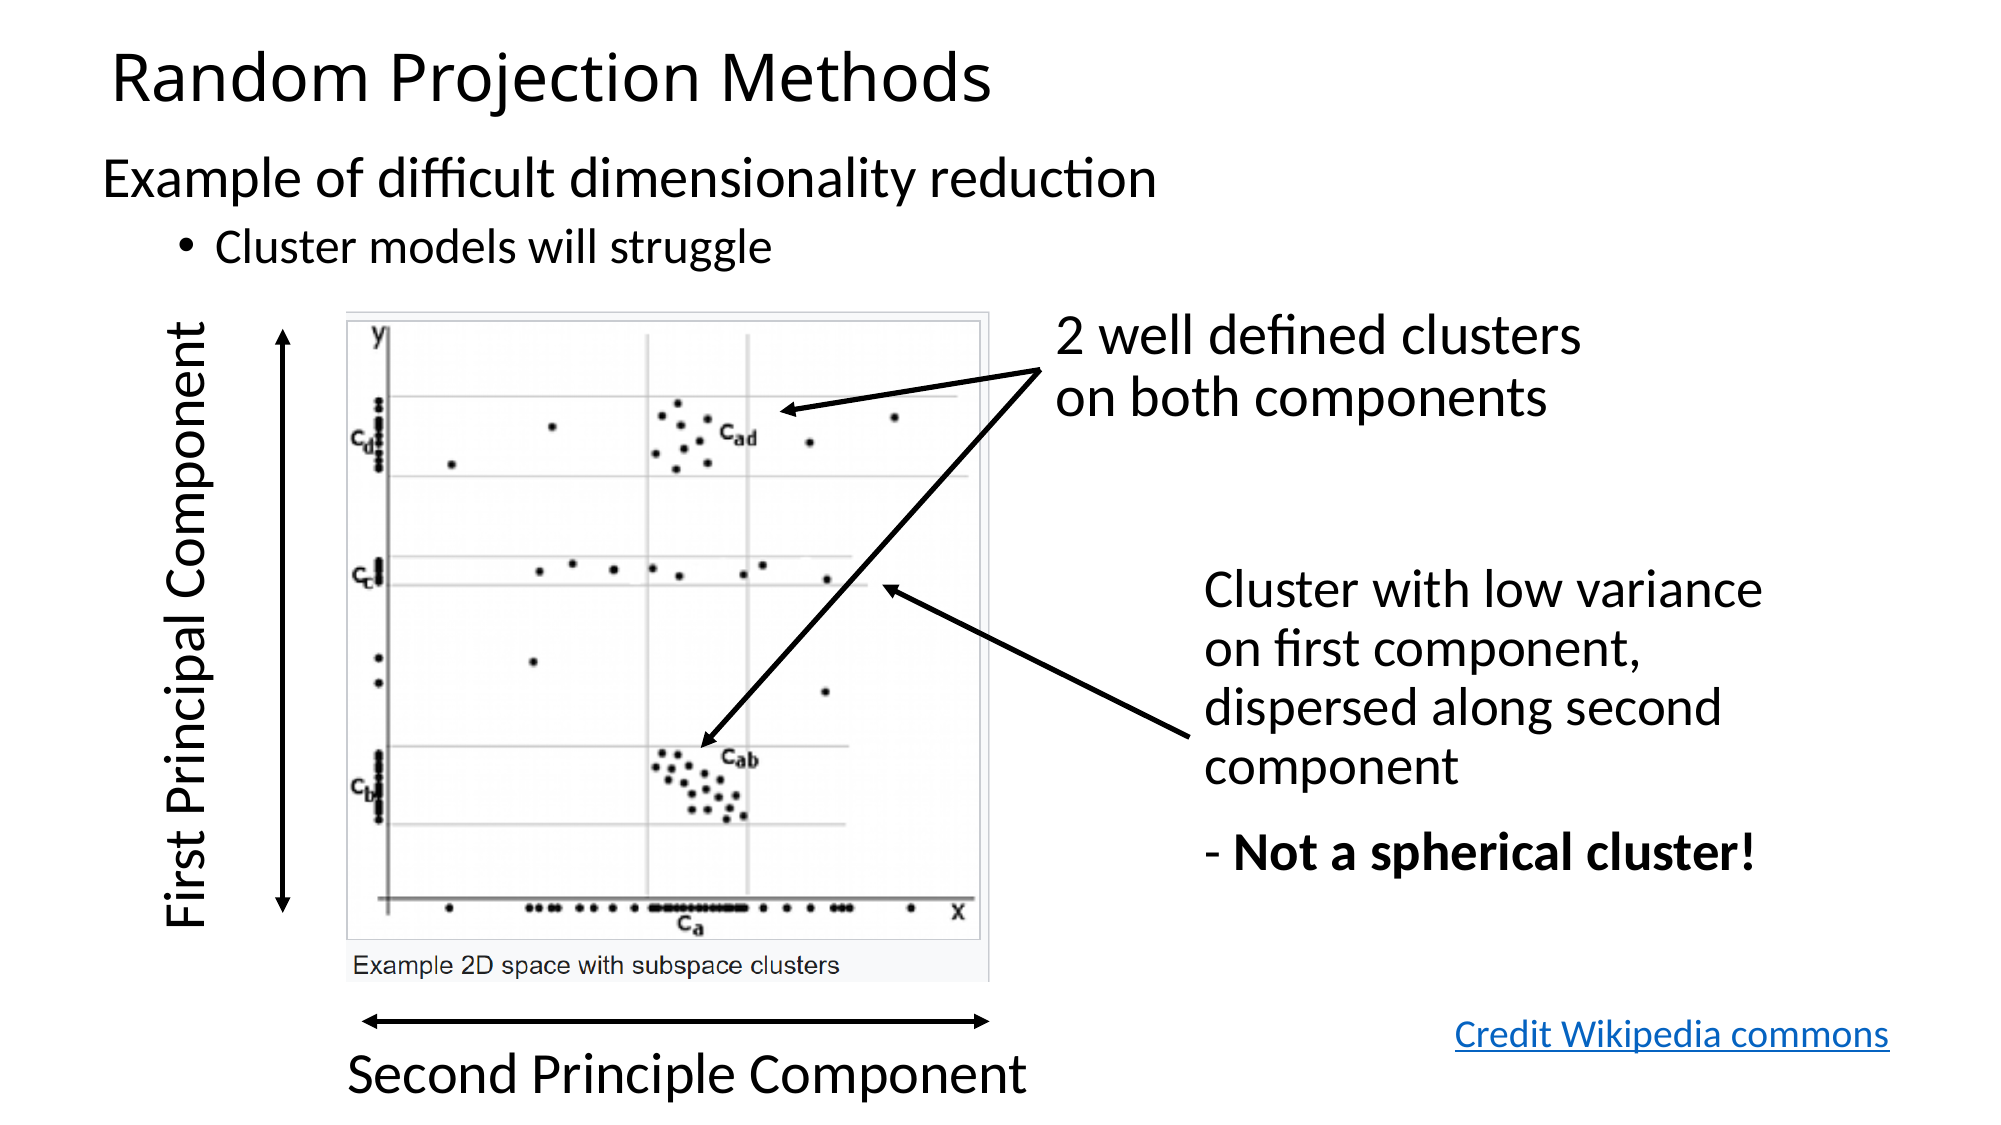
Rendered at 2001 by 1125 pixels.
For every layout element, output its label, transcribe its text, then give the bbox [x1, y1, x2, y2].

list Example of difficult dimensionality reduction Cluster models will struggle [87, 139, 1543, 297]
text_box Second Principle Component [282, 1036, 1093, 1125]
text_box Cluster with low variance on first component, dispersed along second component - Not a spherical cluster! [1189, 552, 1788, 923]
text_box First Principal Component [147, 283, 236, 969]
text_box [779, 369, 1041, 412]
text_box 2 well defined clusters on both components [1040, 296, 1639, 443]
text_box Credit Wikipedia commons [1420, 1005, 1922, 1064]
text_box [882, 584, 1190, 738]
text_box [700, 369, 1041, 748]
picture [346, 296, 1000, 982]
title Random Projection Methods [95, 36, 1821, 124]
